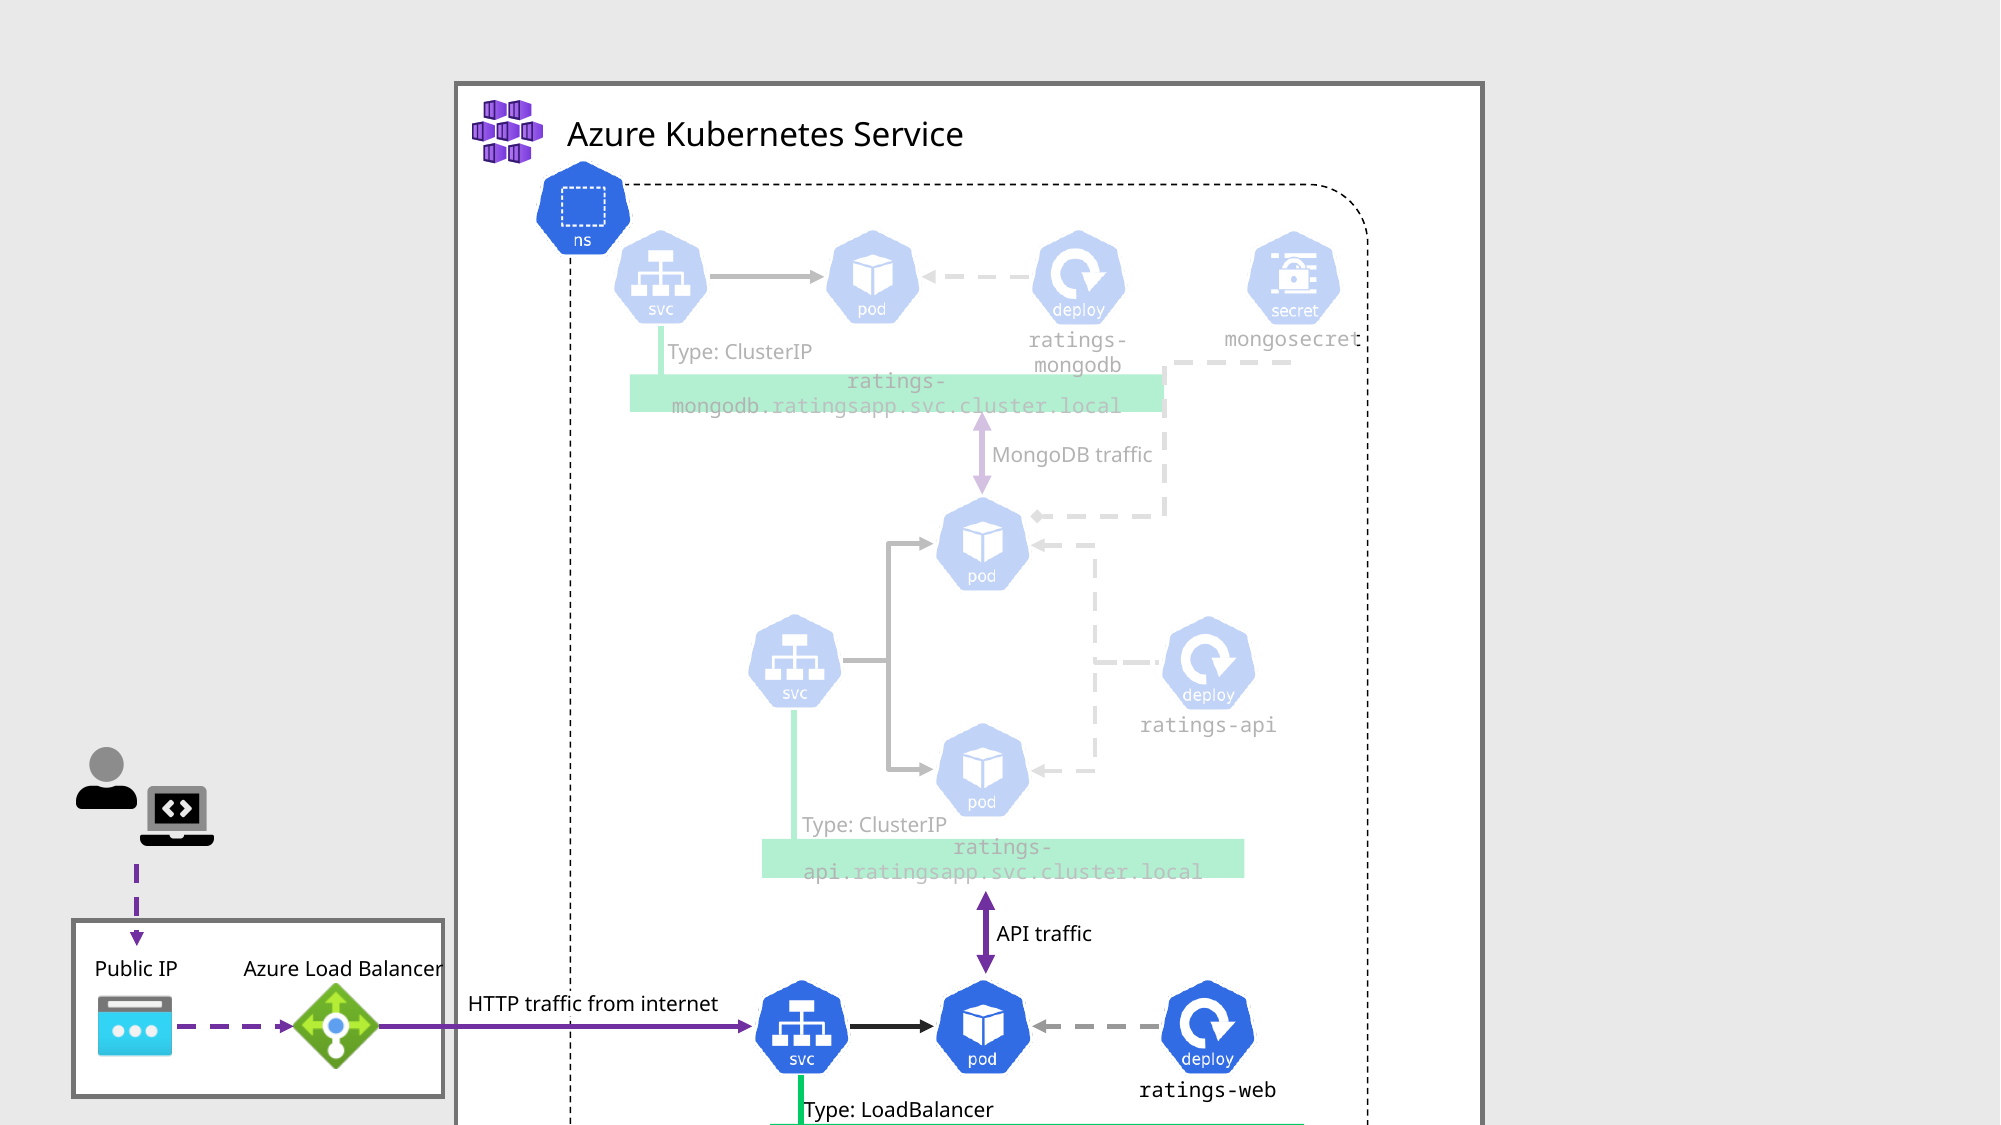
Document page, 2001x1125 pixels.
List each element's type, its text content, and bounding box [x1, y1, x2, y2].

picture [140, 786, 214, 846]
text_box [456, 83, 1483, 1125]
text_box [1030, 545, 1160, 662]
picture [752, 977, 851, 1076]
picture [933, 977, 1033, 1076]
picture [1159, 613, 1258, 712]
picture [96, 987, 174, 1065]
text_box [1037, 362, 1292, 517]
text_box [843, 660, 934, 770]
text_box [843, 543, 934, 660]
text_box Public IP [94, 955, 178, 982]
picture [1028, 227, 1128, 327]
picture [933, 720, 1032, 819]
picture [745, 611, 844, 710]
picture [1244, 228, 1343, 327]
text_box [73, 920, 443, 1097]
picture [76, 747, 137, 809]
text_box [1030, 662, 1160, 771]
picture [1158, 977, 1257, 1076]
picture [293, 983, 379, 1069]
text_box Azure Load Balancer [243, 955, 444, 982]
picture [533, 158, 710, 326]
picture [823, 227, 922, 326]
picture [933, 494, 1032, 593]
